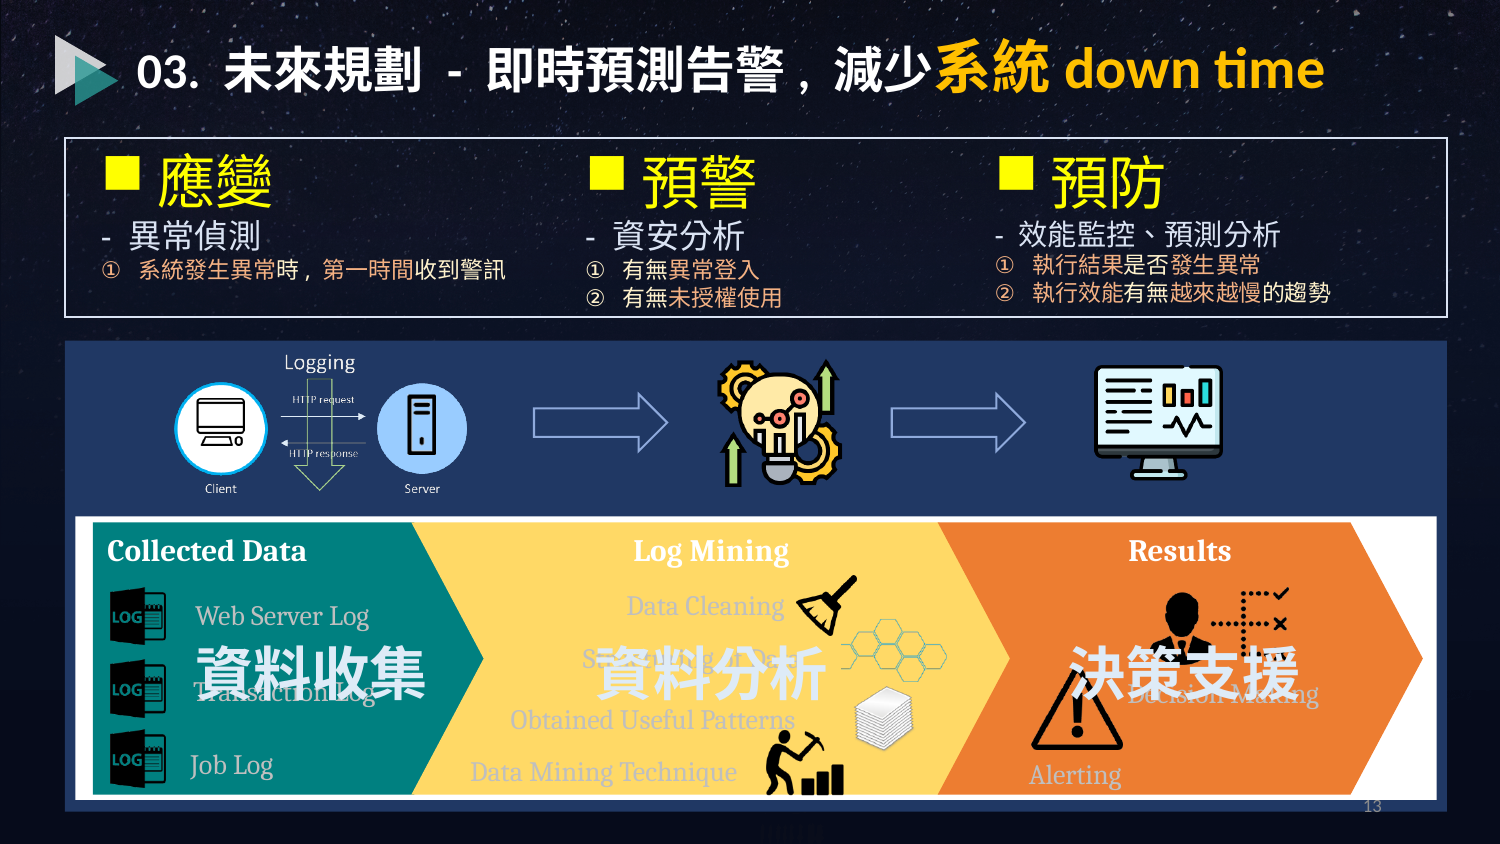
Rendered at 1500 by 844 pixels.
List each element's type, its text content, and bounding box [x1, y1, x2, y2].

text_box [174, 340, 1223, 505]
slide_number 13 [1059, 800, 1397, 827]
text_box 03. 未來規劃 - 即時預測告警, 減少系統down time [125, 24, 1425, 106]
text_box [55, 34, 119, 106]
text_box [64, 340, 1448, 813]
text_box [75, 516, 1437, 800]
picture [0, 0, 1500, 844]
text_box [64, 138, 1447, 321]
